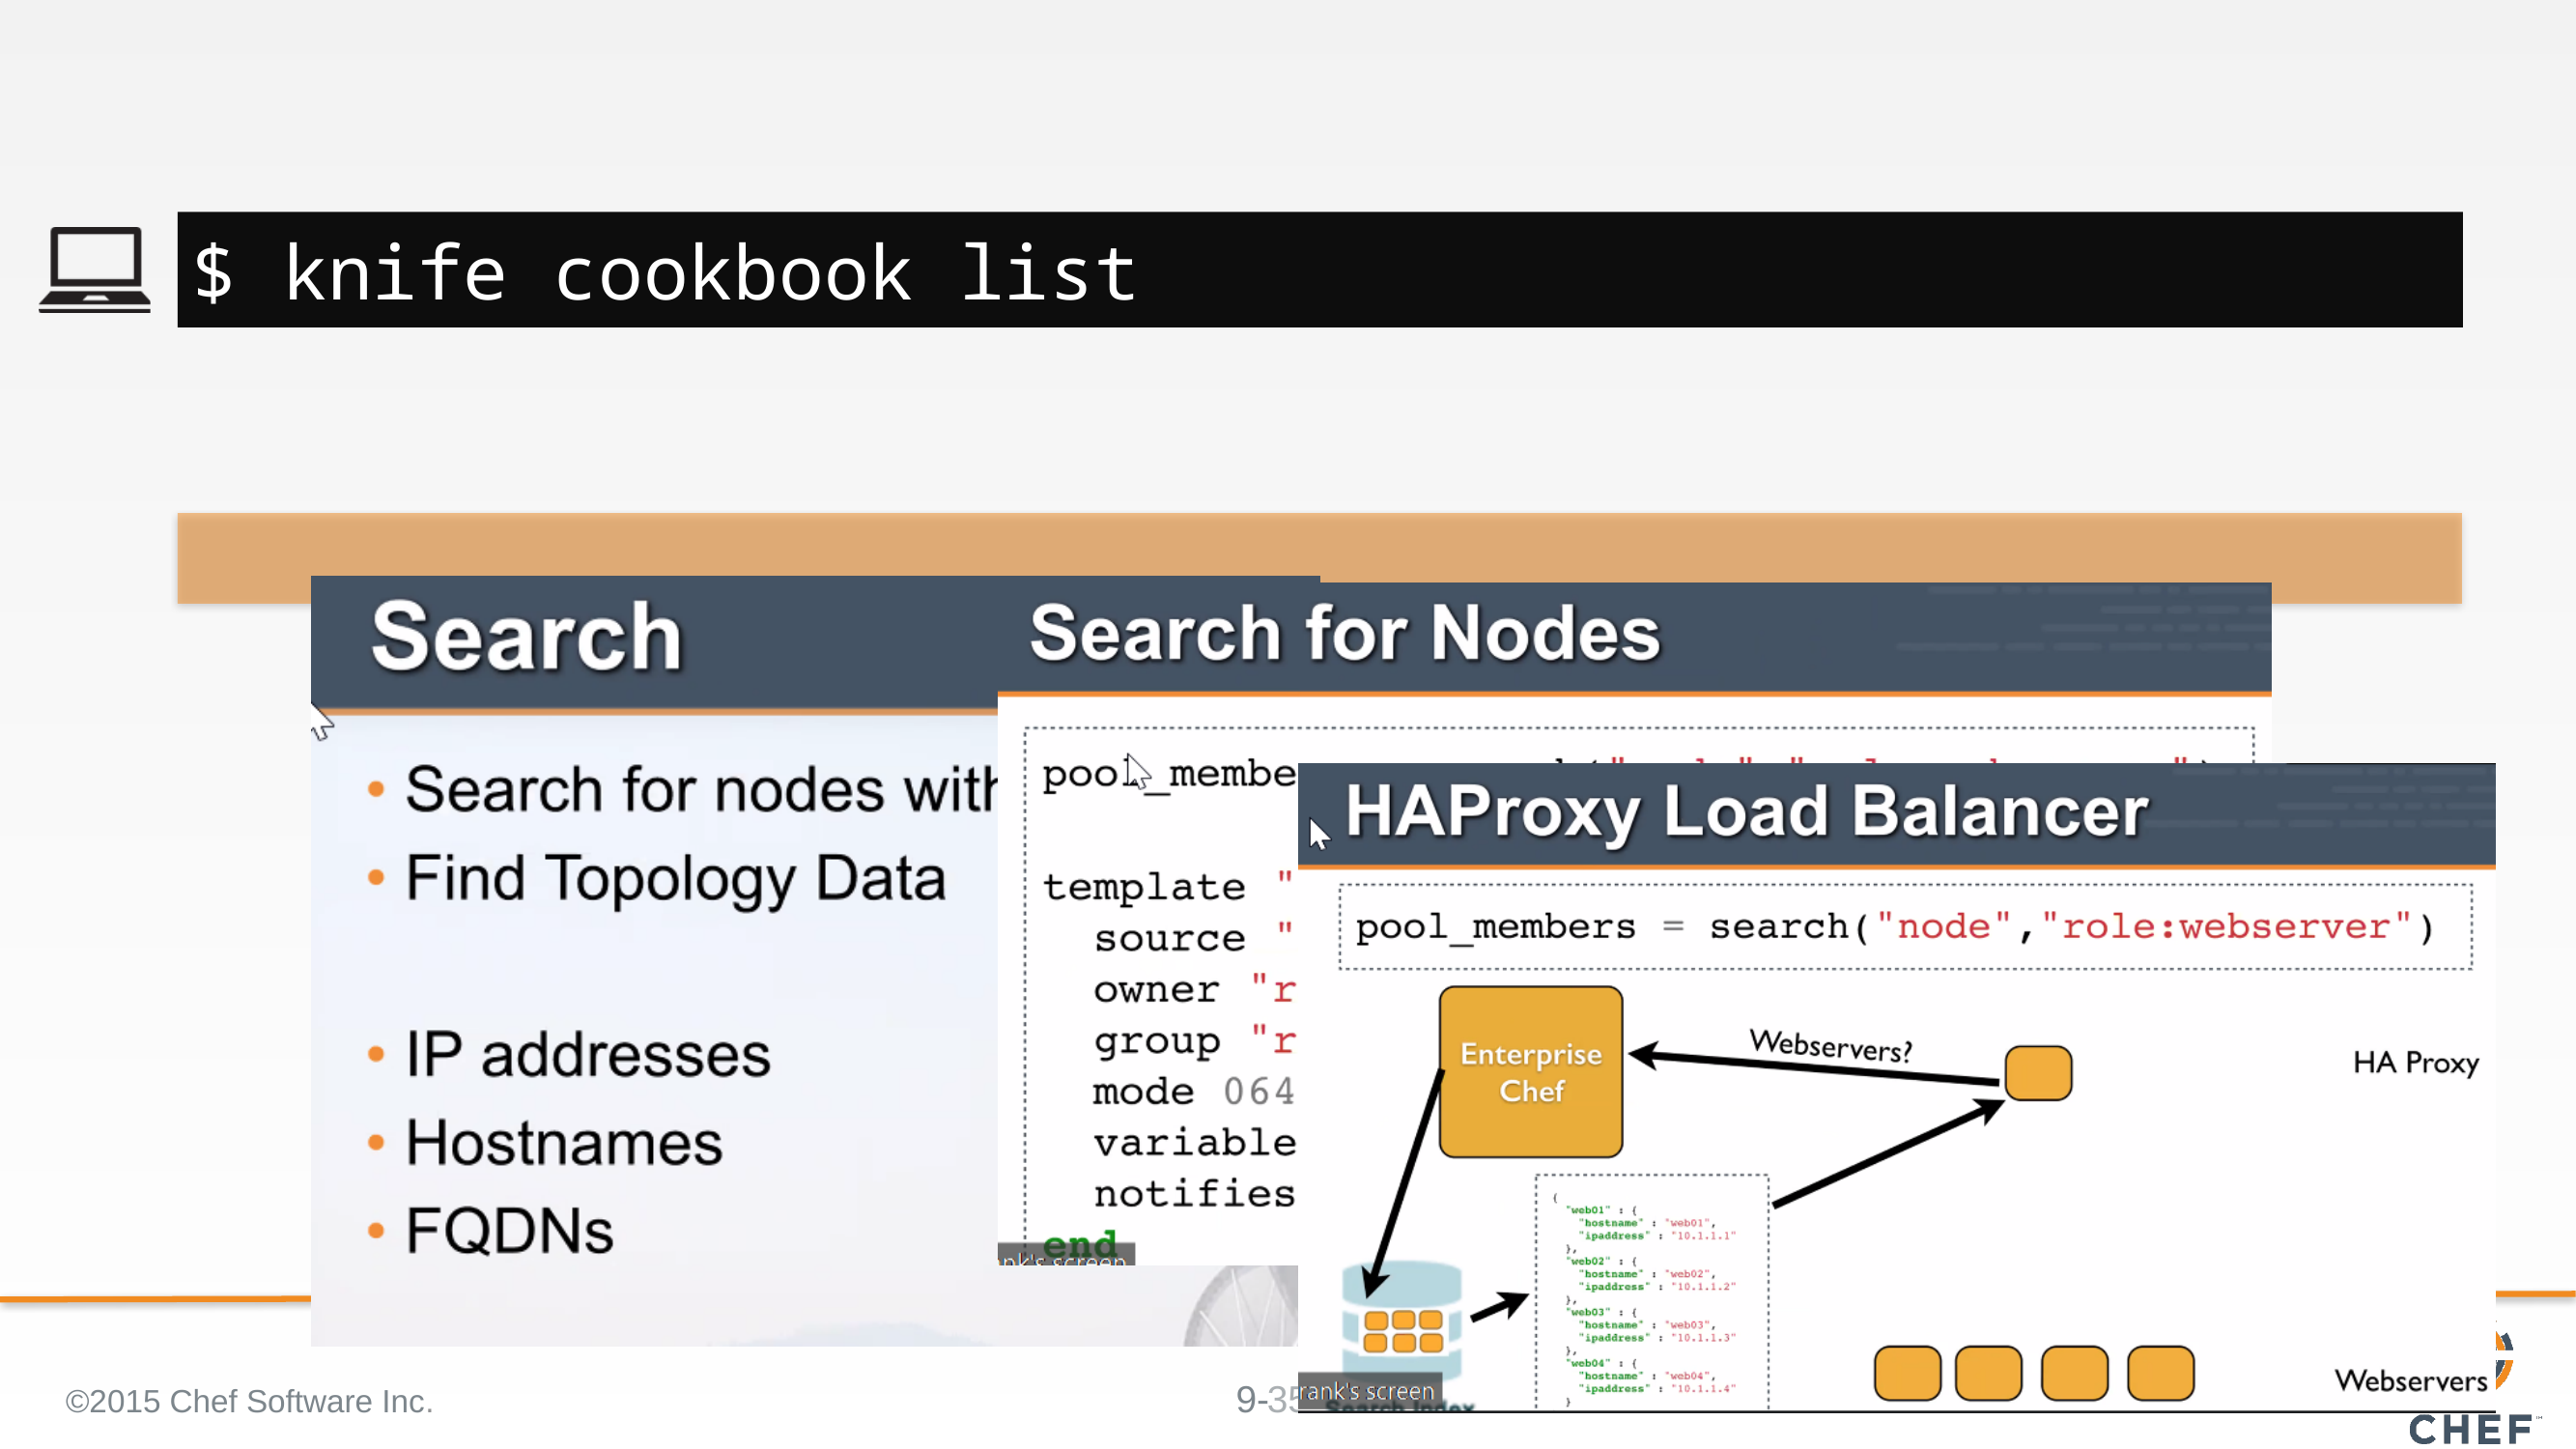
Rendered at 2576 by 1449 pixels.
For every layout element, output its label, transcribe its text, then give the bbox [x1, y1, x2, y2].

picture [310, 576, 2550, 1449]
slide_number 35 [998, 1359, 1578, 1437]
list $ knife cookbook list [177, 212, 2463, 327]
footer ©2015 Chef Software Inc. [51, 1359, 952, 1440]
